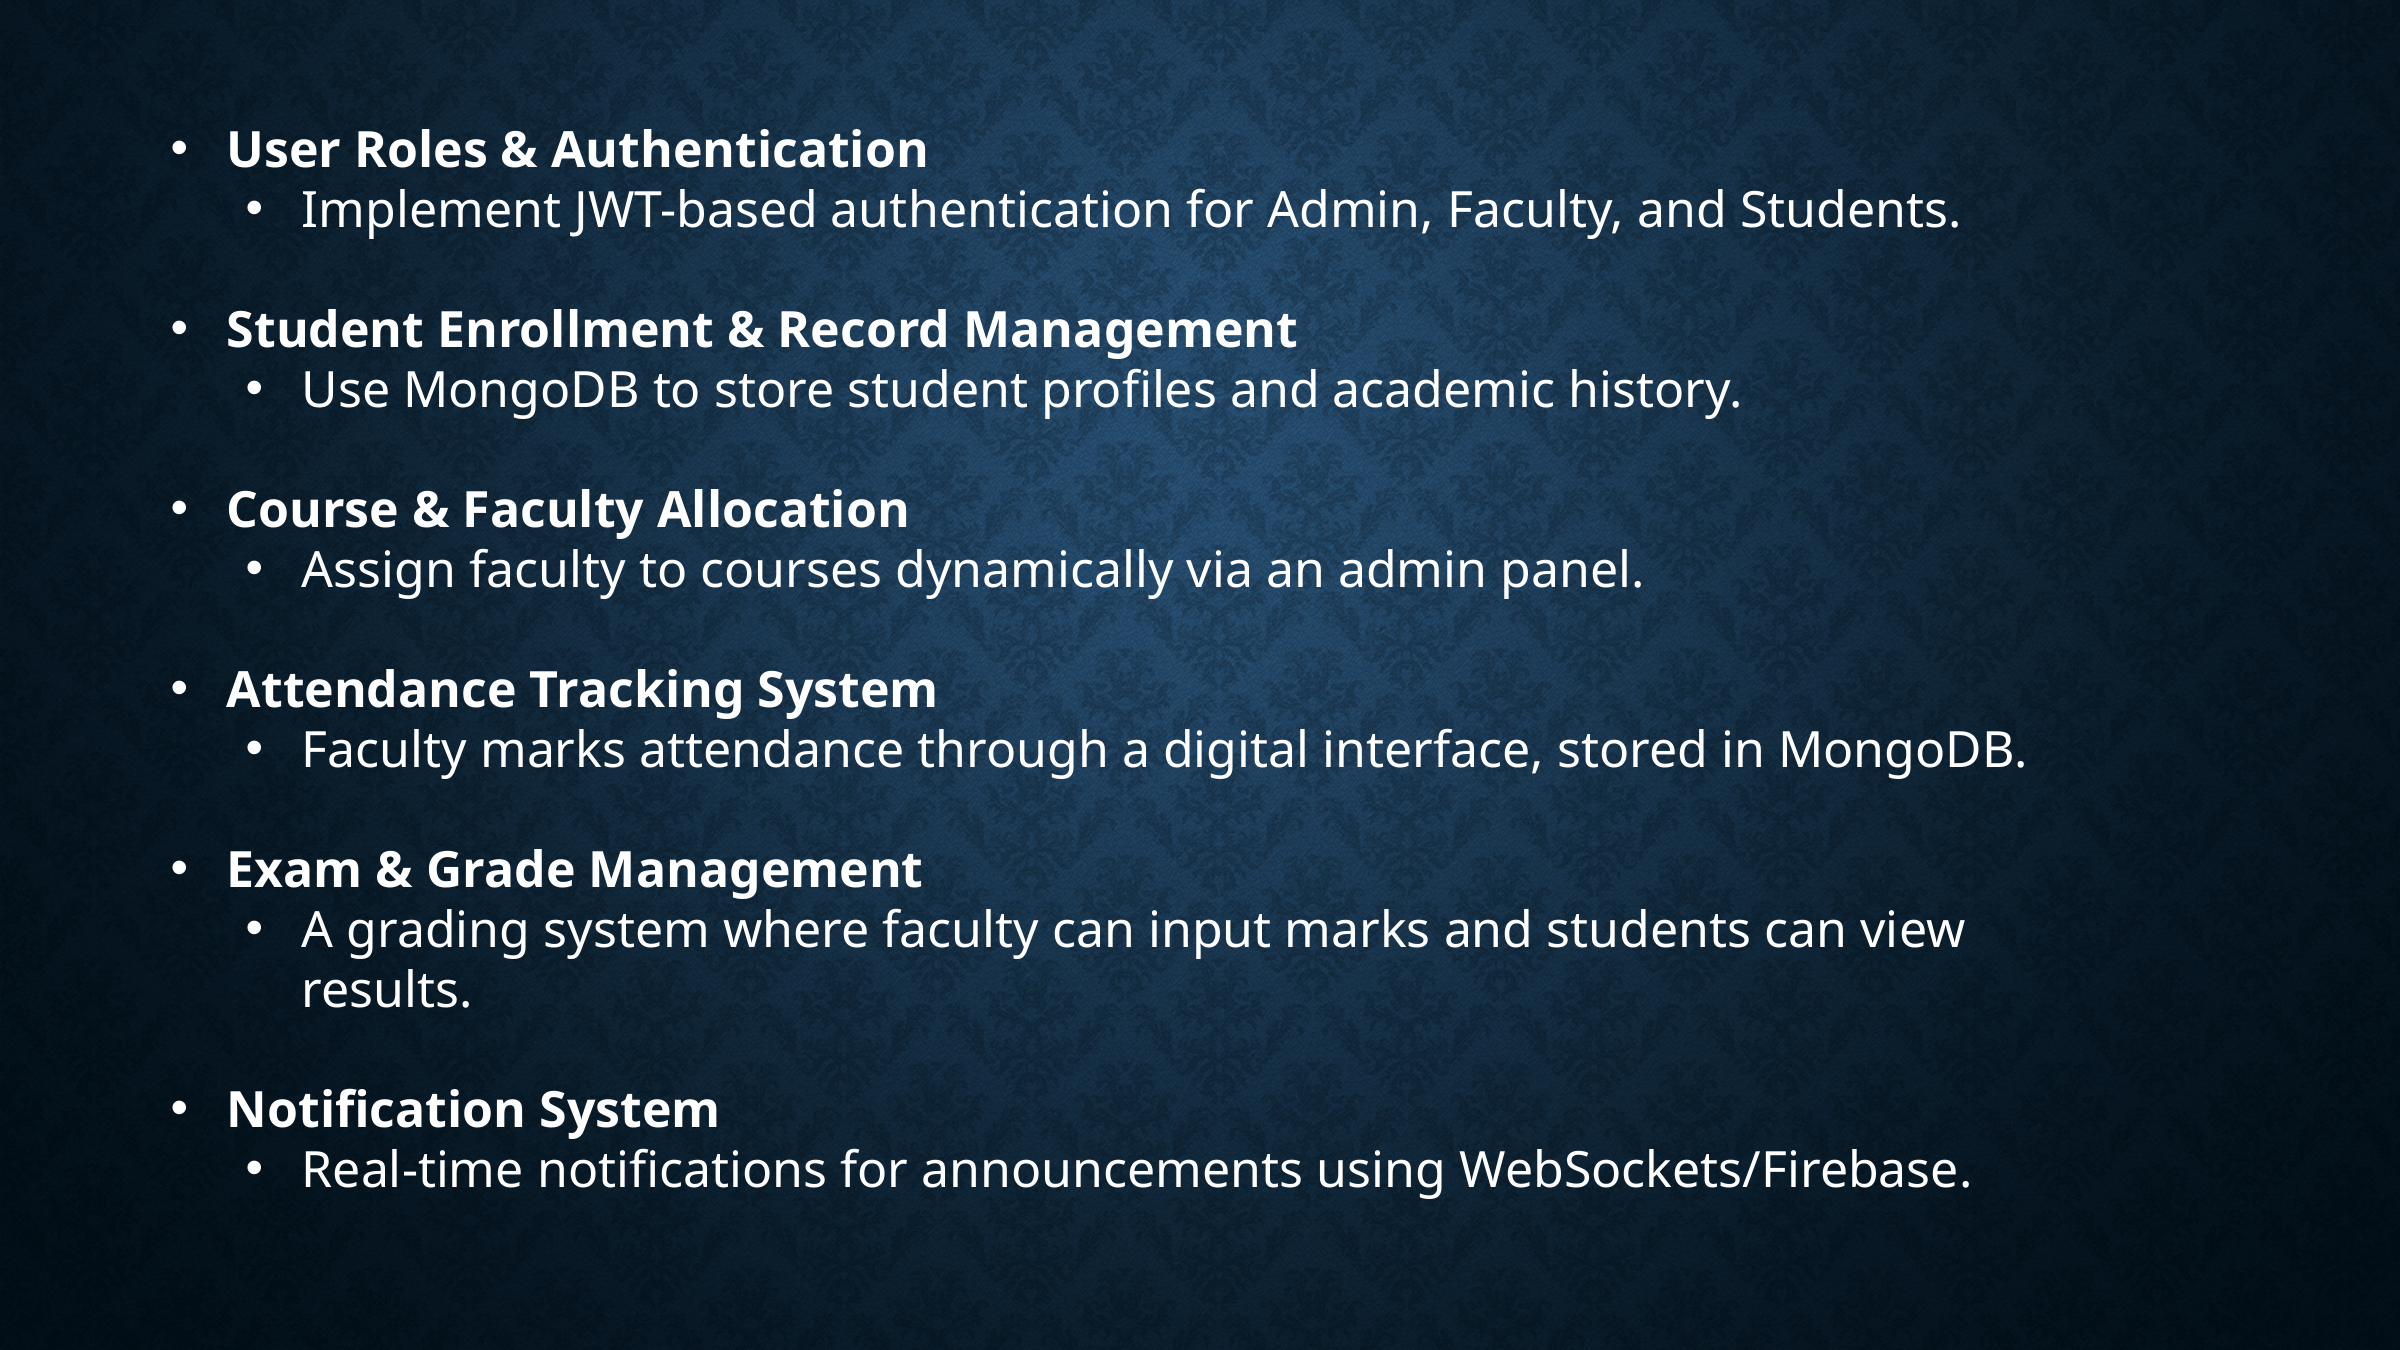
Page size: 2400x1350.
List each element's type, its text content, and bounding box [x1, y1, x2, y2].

text_box User Roles & Authentication Implement JWT-based authentication for Admin, Faculty, and Students. Student Enrollment & Record Management Use MongoDB to store student profiles and academic history. Course & Faculty Allocation Assign faculty to courses dynamically via an admin panel. Attendance Tracking System Faculty marks attendance through a digital interface, stored in MongoDB. Exam & Grade Management A grading system where faculty can input marks and students can view results. Notification System Real-time notifications for announcements using WebSockets/Firebase. [155, 109, 2054, 1350]
